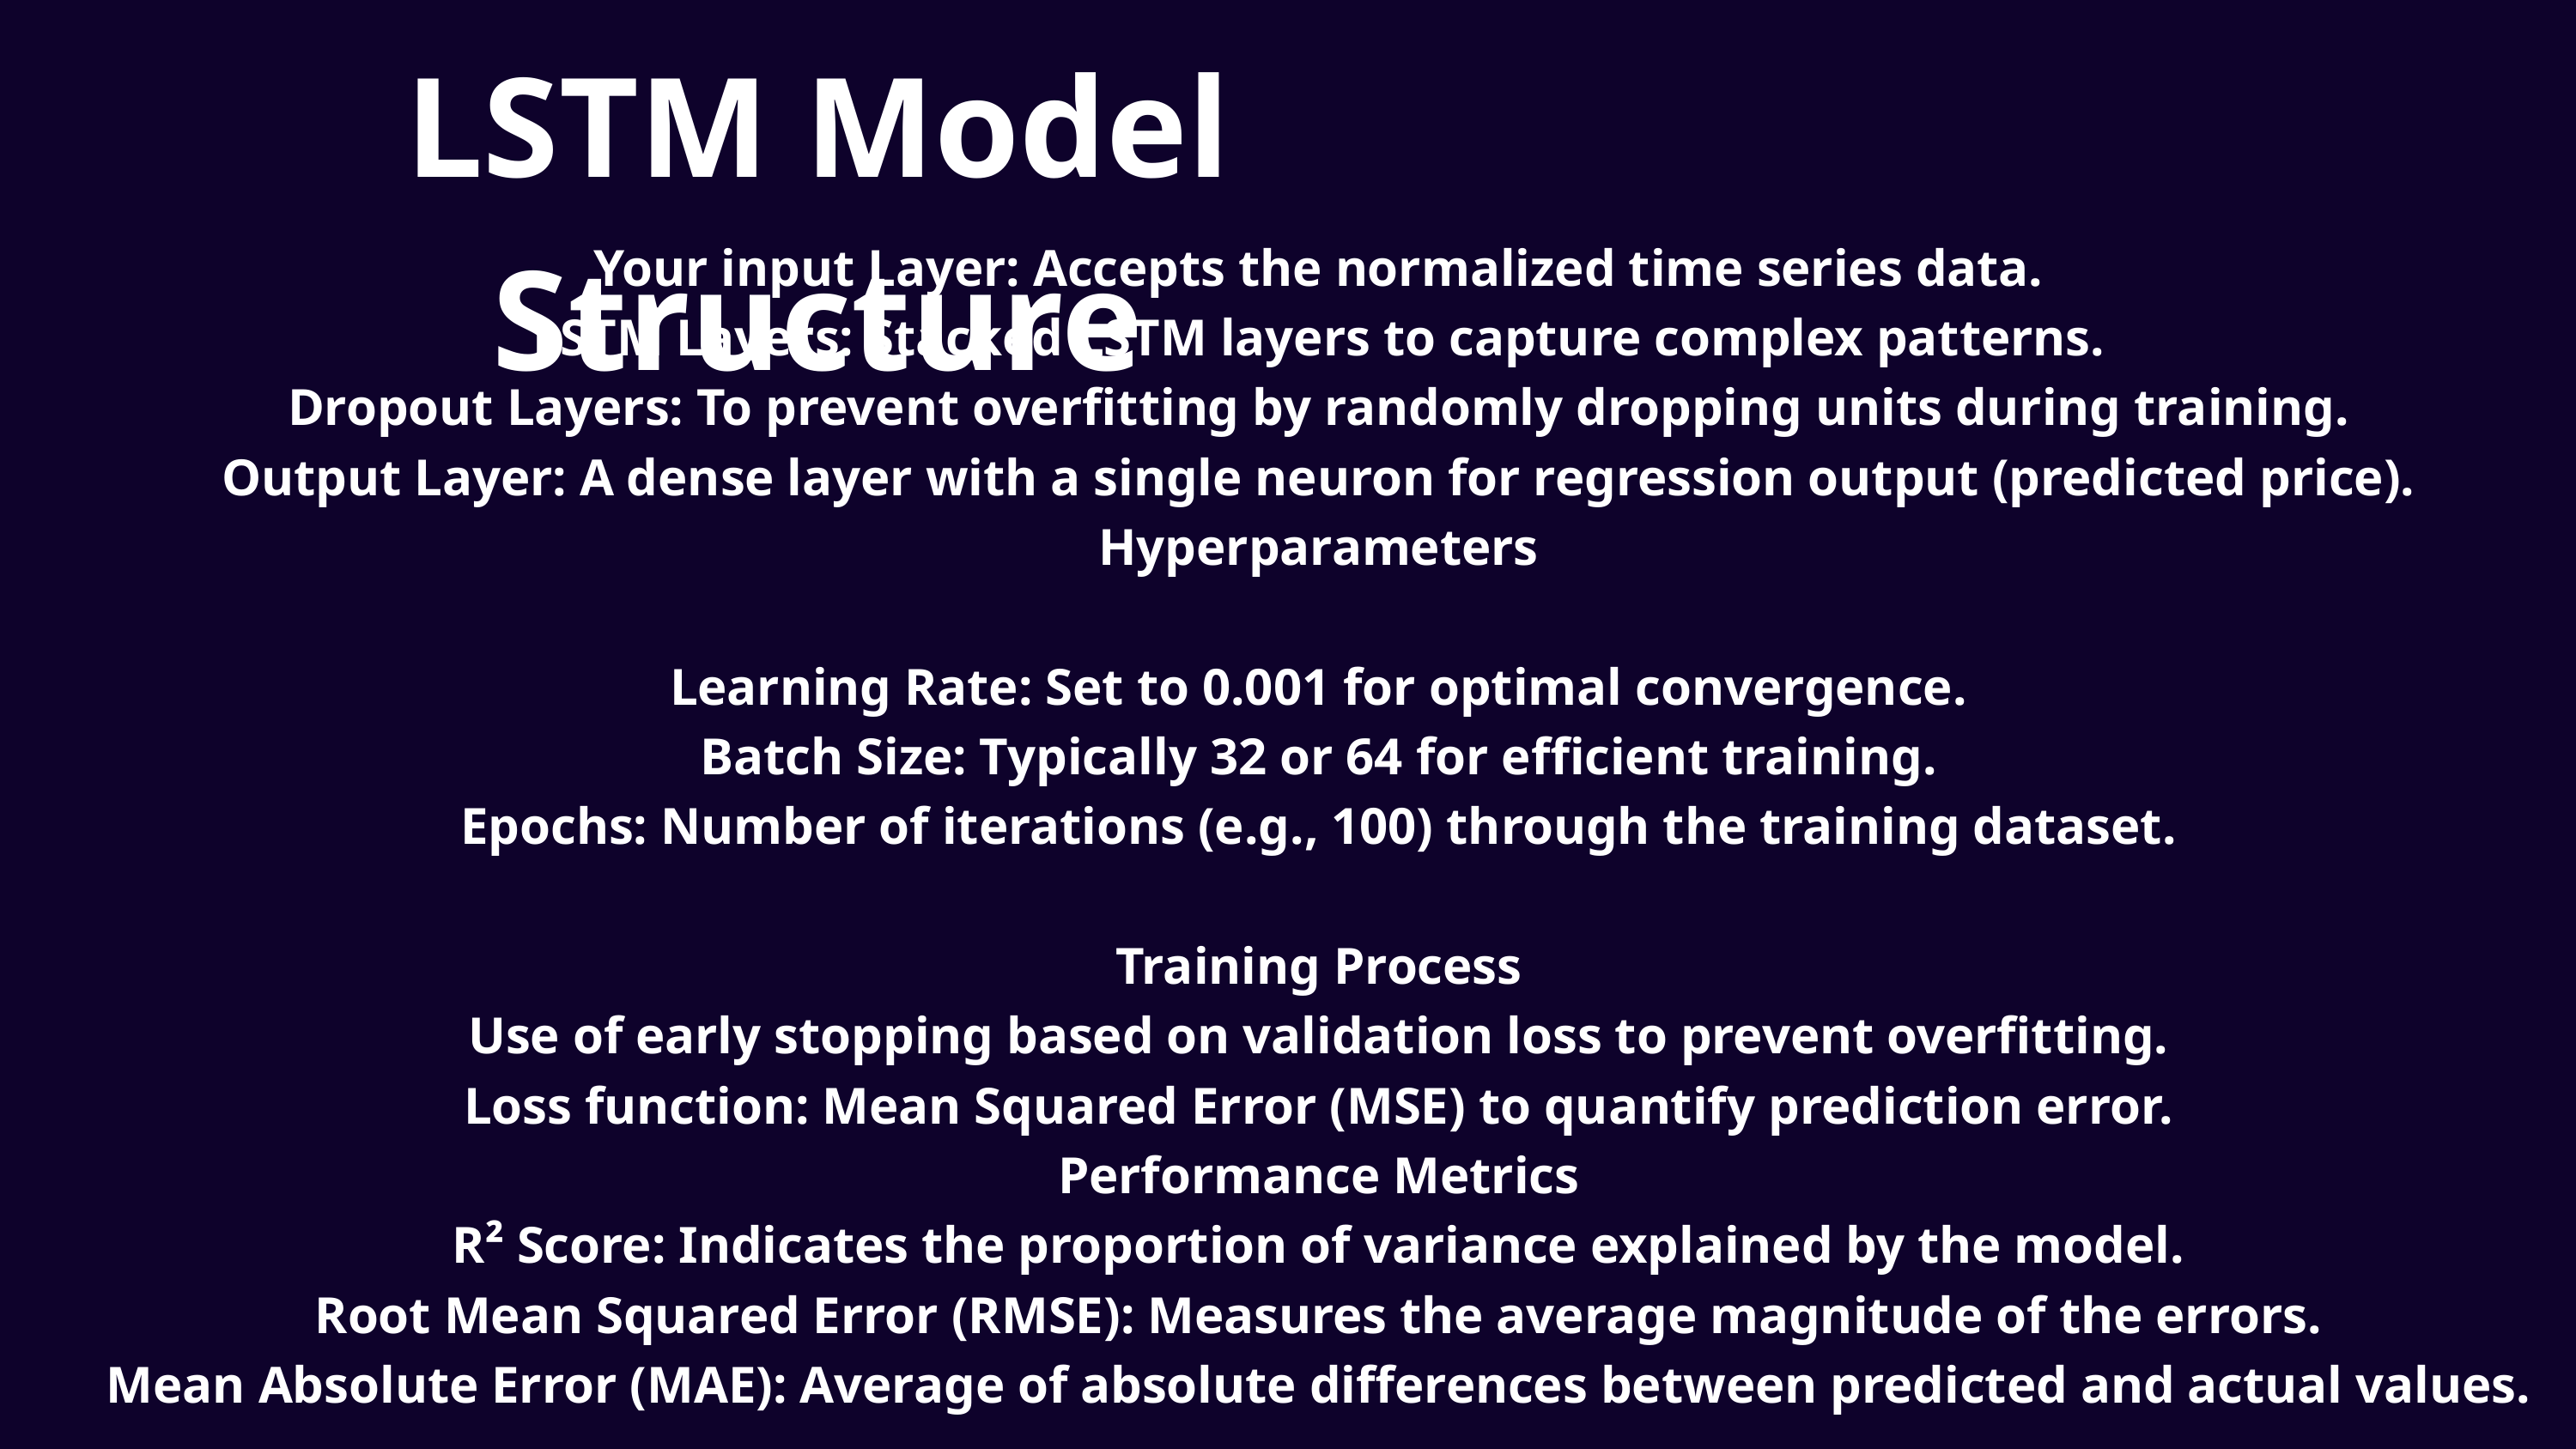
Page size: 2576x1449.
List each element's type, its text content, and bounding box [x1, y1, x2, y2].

text_box Your input Layer: Accepts the normalized time series data. LSTM Layers: Stacked LSTM layers to capture complex patterns. Dropout Layers: To prevent overfitting by randomly dropping units during training. Output Layer: A dense layer with a single neuron for regression output (predicted price). Hyperparameters Learning Rate: Set to 0.001 for optimal convergence. Batch Size: Typically 32 or 64 for efficient training. Epochs: Number of iterations (e.g., 100) through the training dataset. Training Process Use of early stopping based on validation loss to prevent overfitting. Loss function: Mean Squared Error (MSE) to quantify prediction error. Performance Metrics R² Score: Indicates the proportion of variance explained by the model. Root Mean Squared Error (RMSE): Measures the average magnitude of the errors. Mean Absolute Error (MAE): Average of absolute differences between predicted and actual values. [101, 226, 2537, 1413]
text_box LSTM Model Structure [101, 11, 1534, 226]
